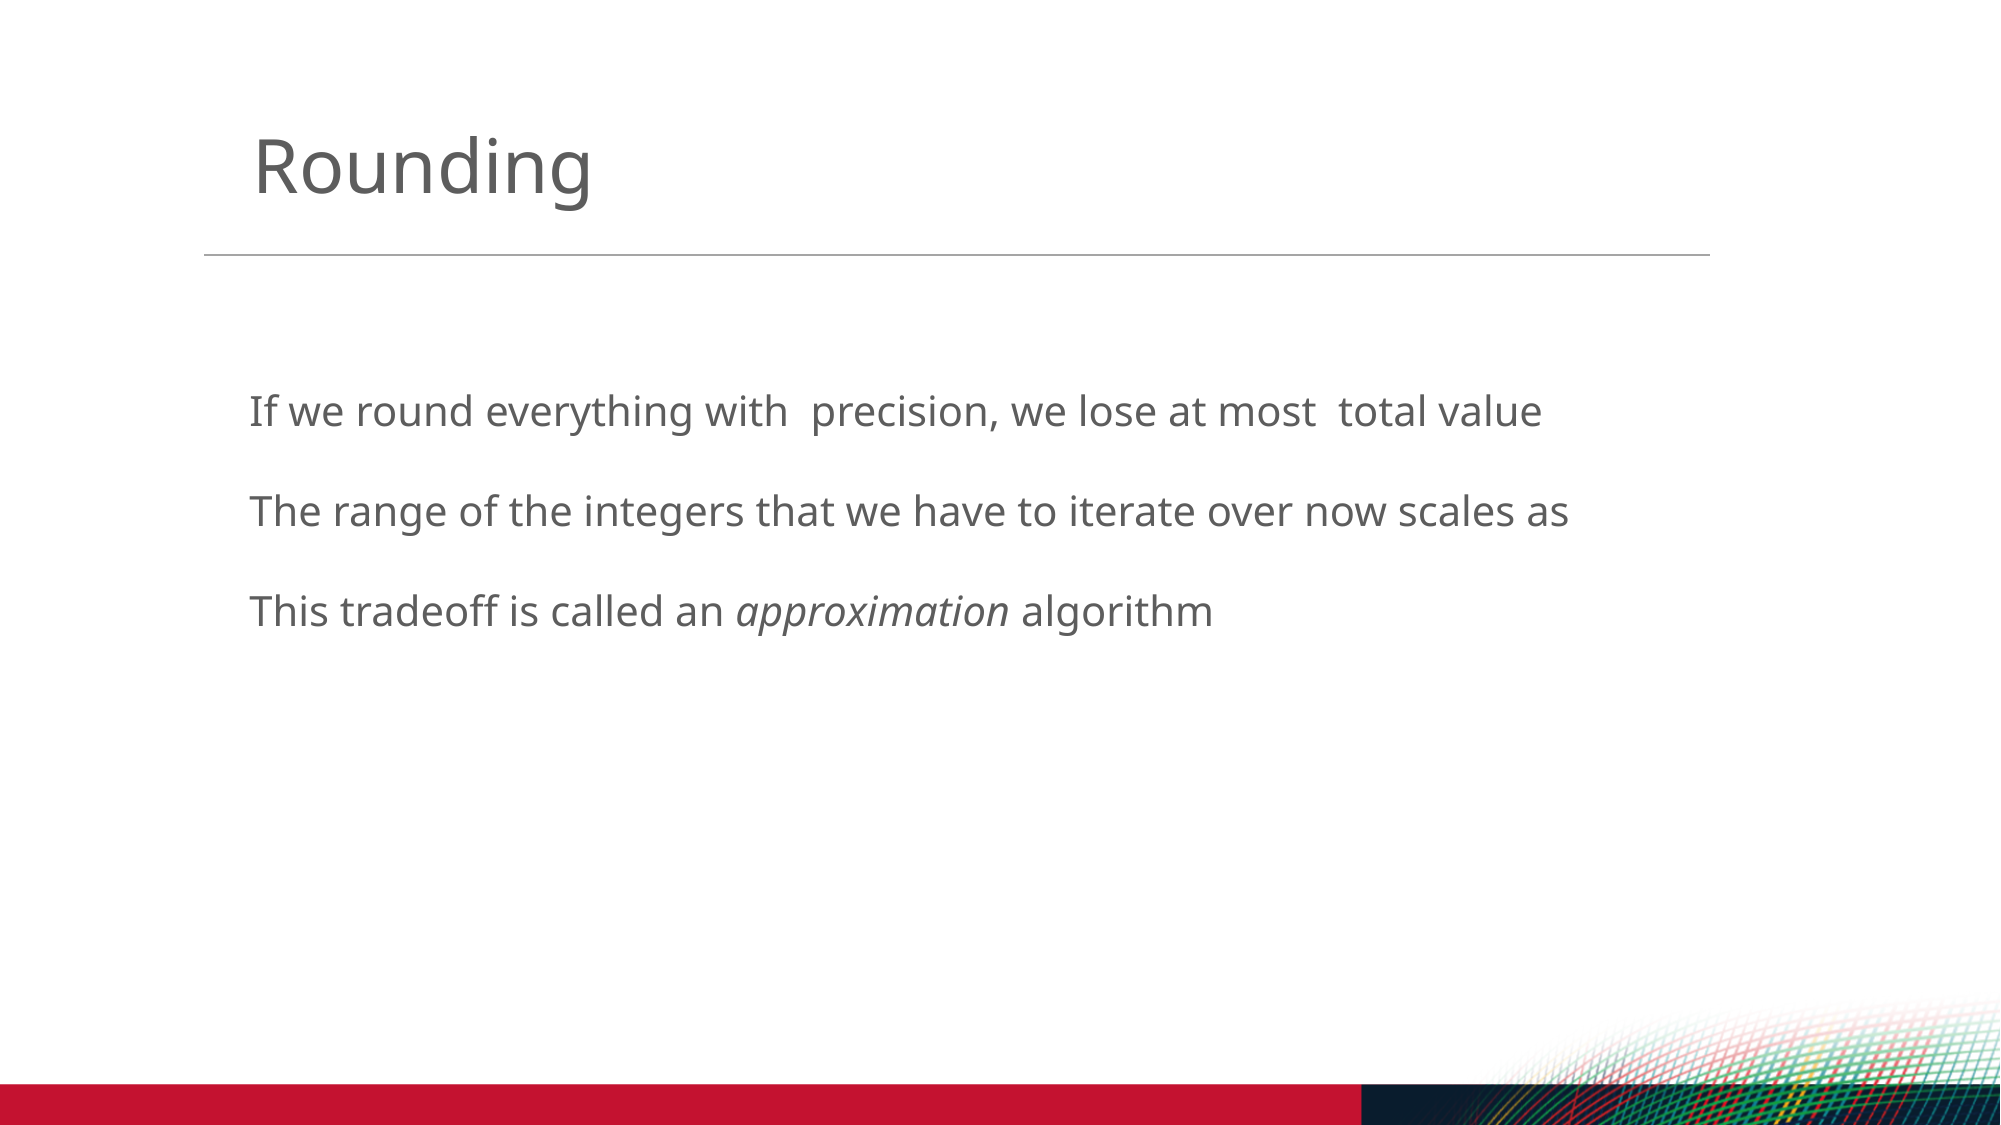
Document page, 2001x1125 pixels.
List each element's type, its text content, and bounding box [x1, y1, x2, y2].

picture [0, 958, 2000, 1125]
list Rounding [204, 116, 1170, 223]
